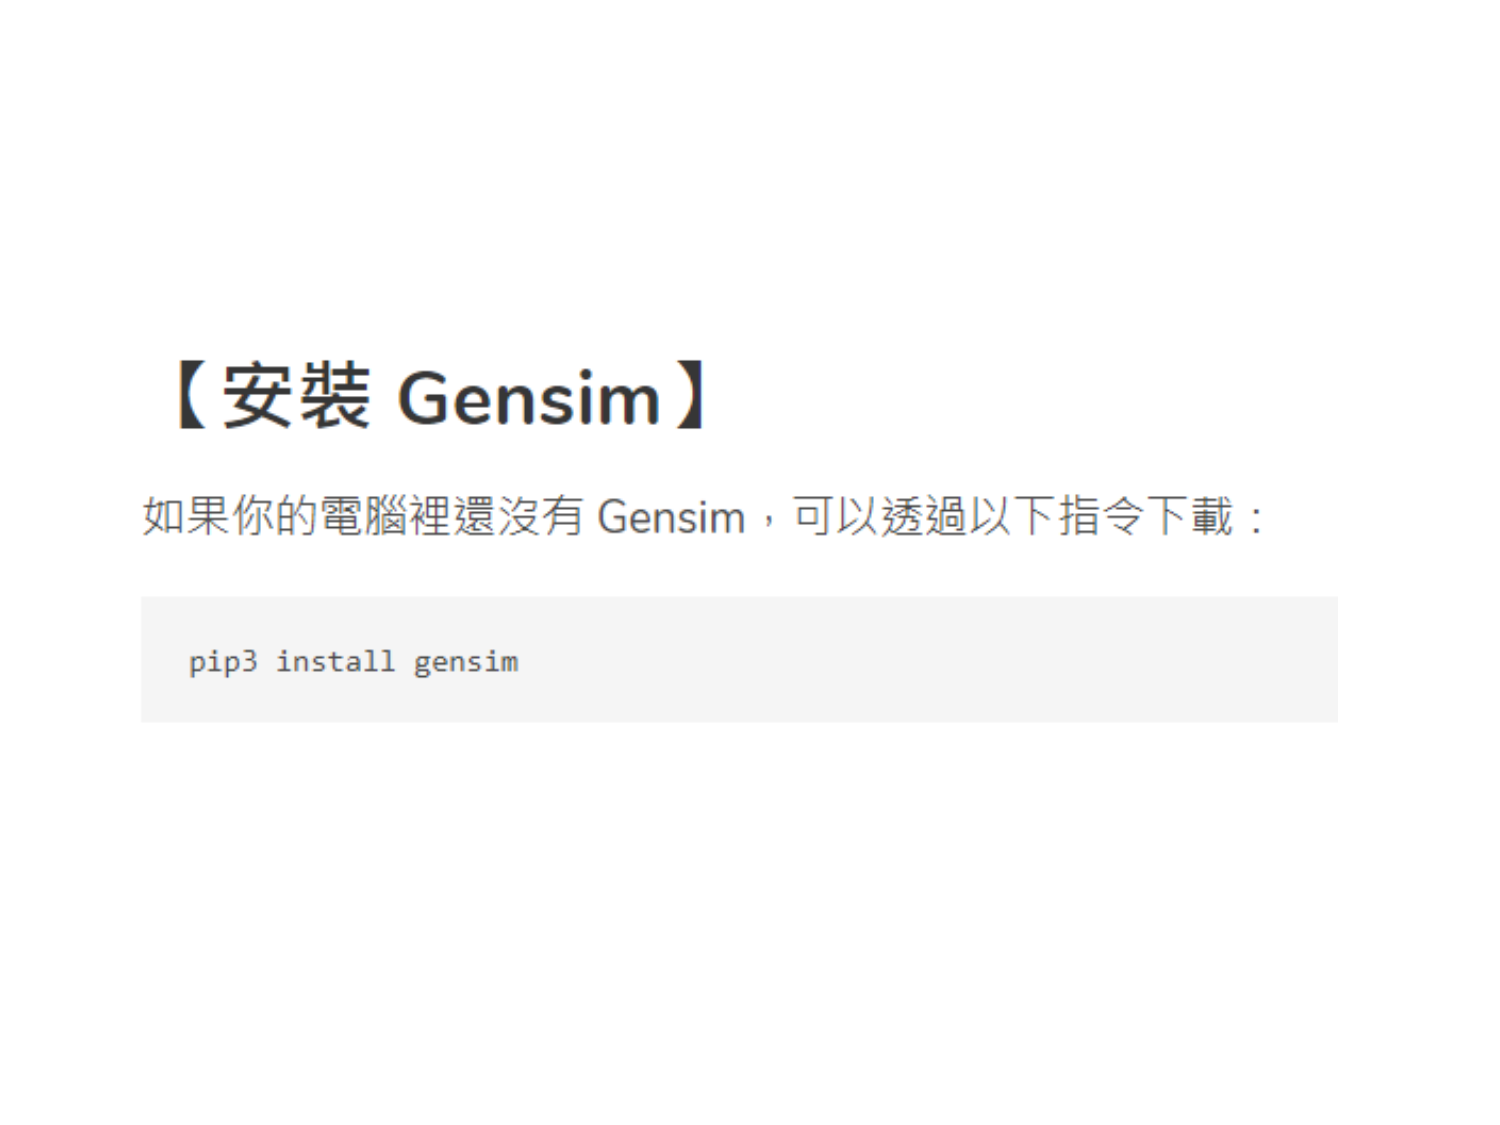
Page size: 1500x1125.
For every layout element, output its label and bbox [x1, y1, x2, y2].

picture [112, 312, 1338, 726]
